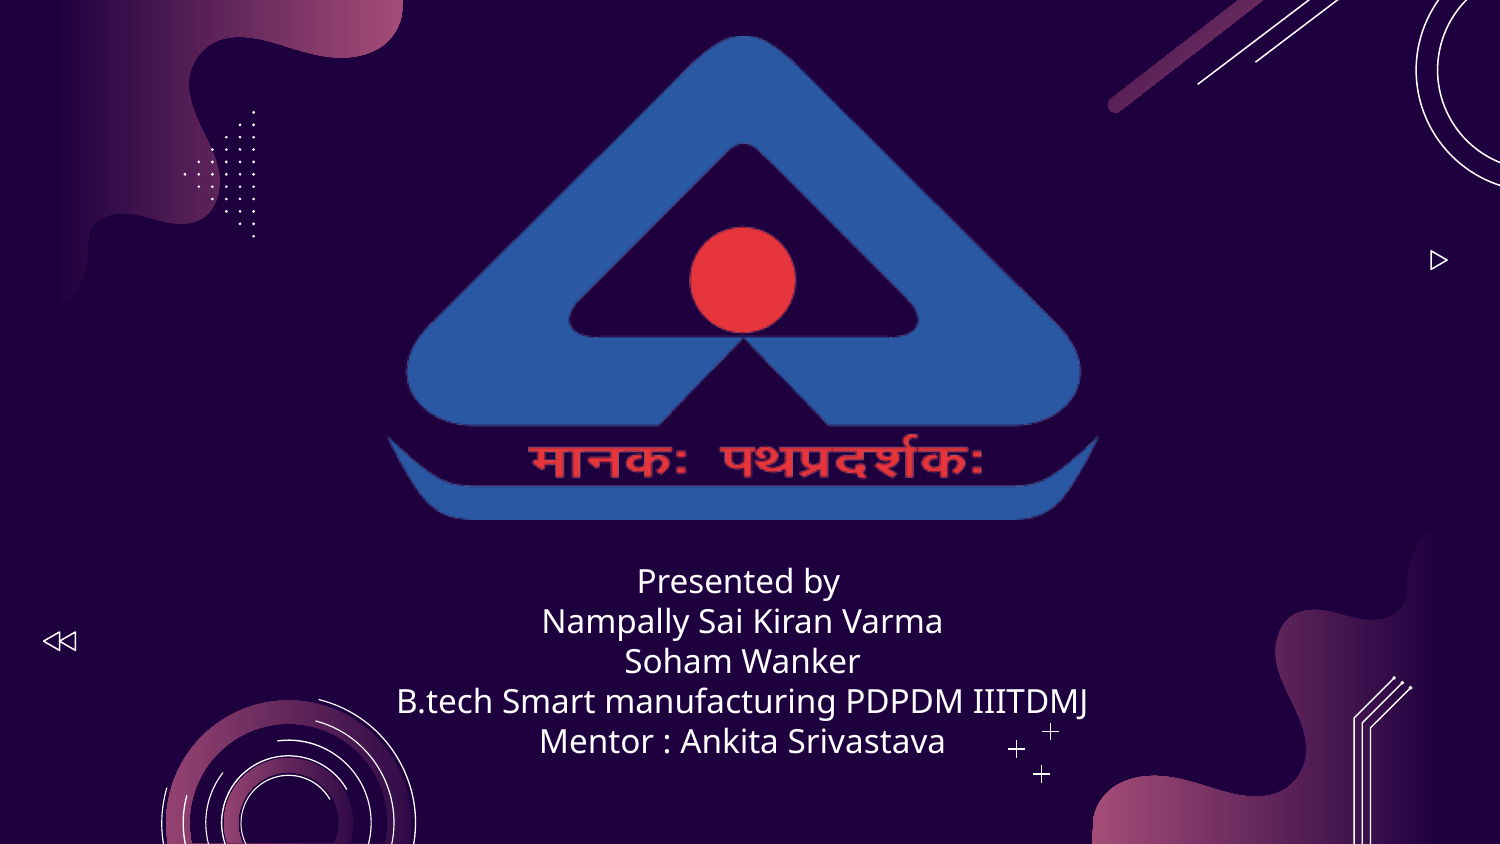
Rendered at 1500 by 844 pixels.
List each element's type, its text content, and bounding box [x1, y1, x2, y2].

picture [386, 36, 1099, 520]
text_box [1007, 722, 1060, 784]
subtitle Presented by Nampally Sai Kiran Varma Soham Wanker B.tech Smart manufacturing PDPDM IIITDMJ Mentor : Ankita Srivastava [341, 541, 1145, 775]
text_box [183, 110, 256, 238]
title JOB DESCRIPTION [171, 807, 1472, 844]
